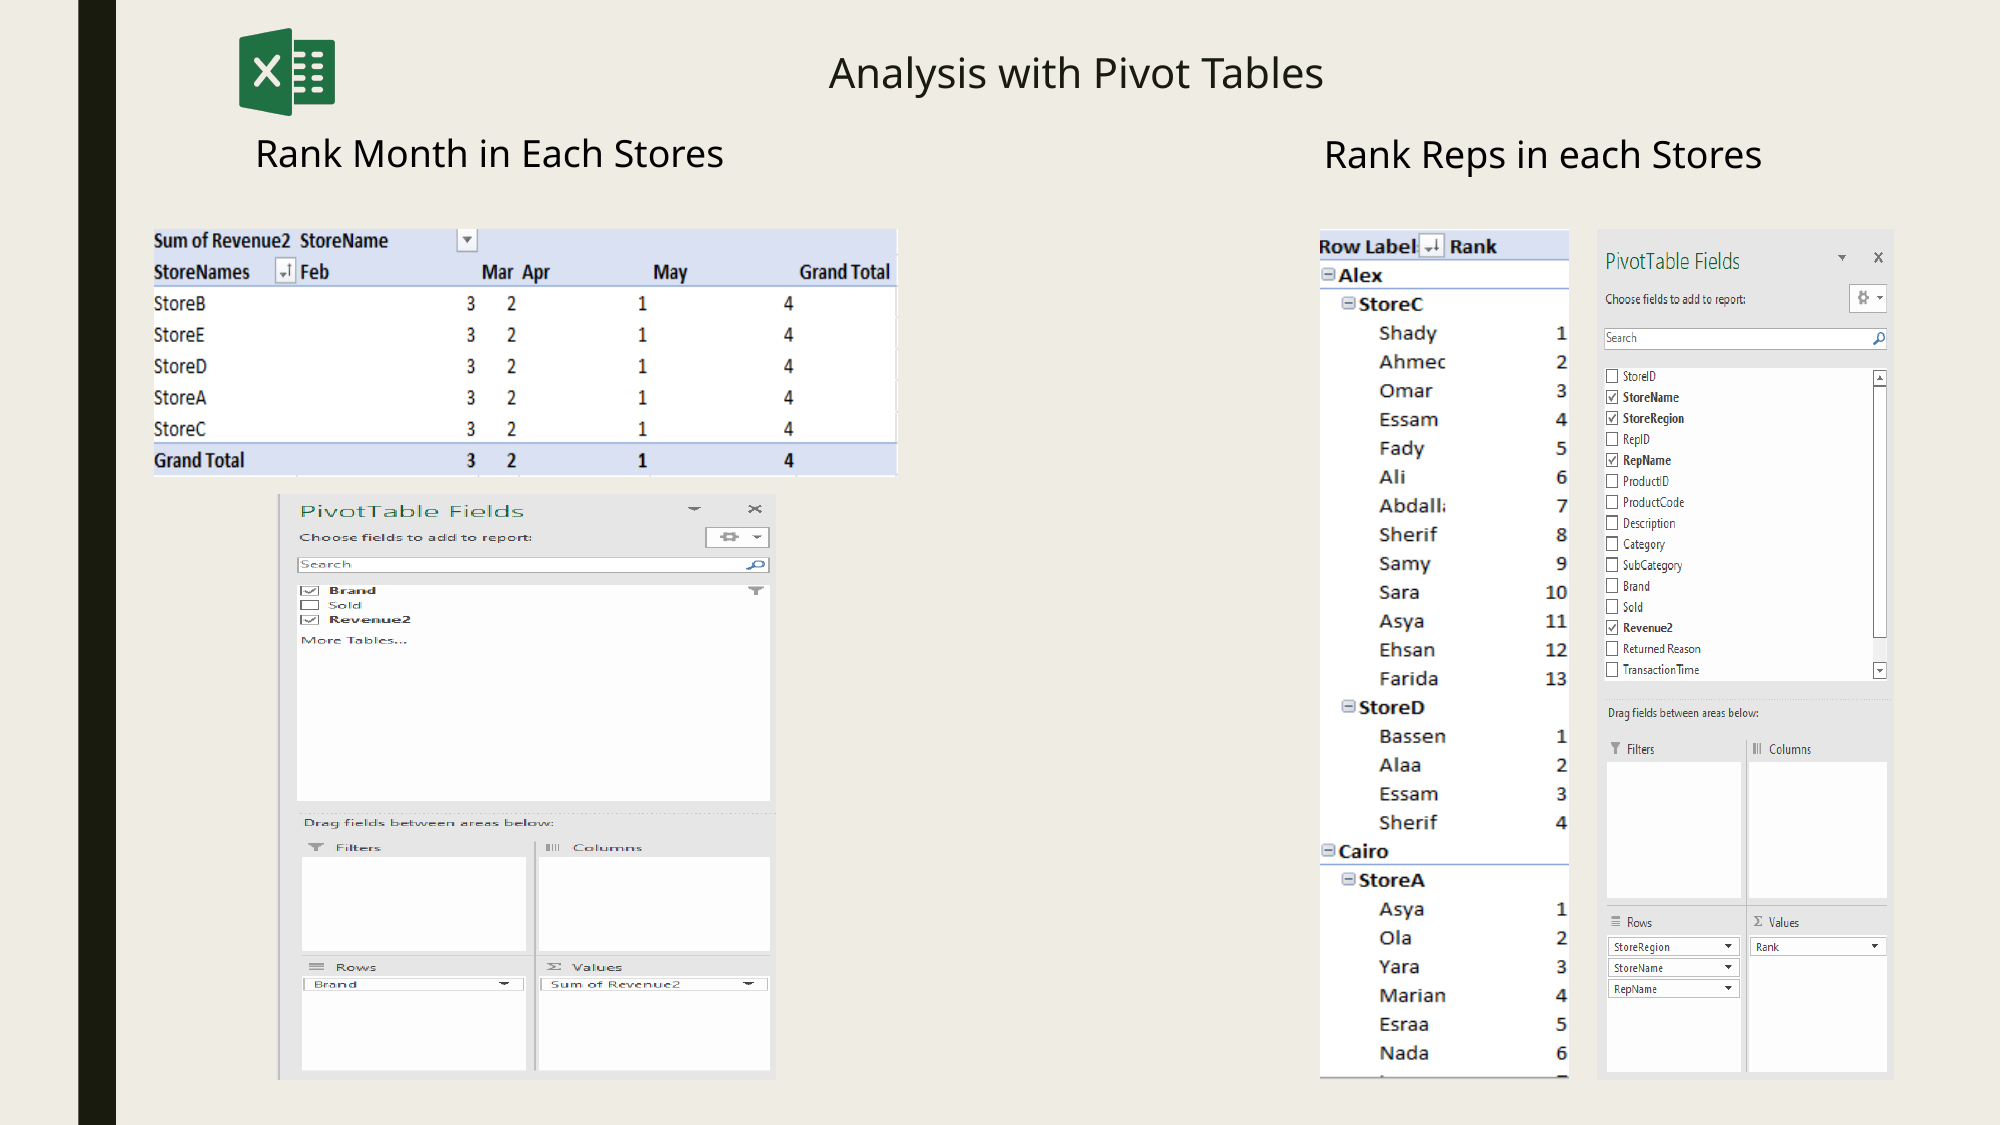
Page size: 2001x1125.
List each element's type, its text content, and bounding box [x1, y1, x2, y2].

picture [1320, 229, 1569, 1080]
picture [1597, 229, 1894, 1080]
picture [235, 20, 339, 124]
picture [276, 494, 776, 1080]
text_box Rank Reps in each Stores [1308, 123, 1778, 184]
text_box Analysis with Pivot Tables [473, 45, 1681, 124]
text_box Rank Month in Each Stores [240, 123, 740, 183]
picture [154, 229, 898, 477]
